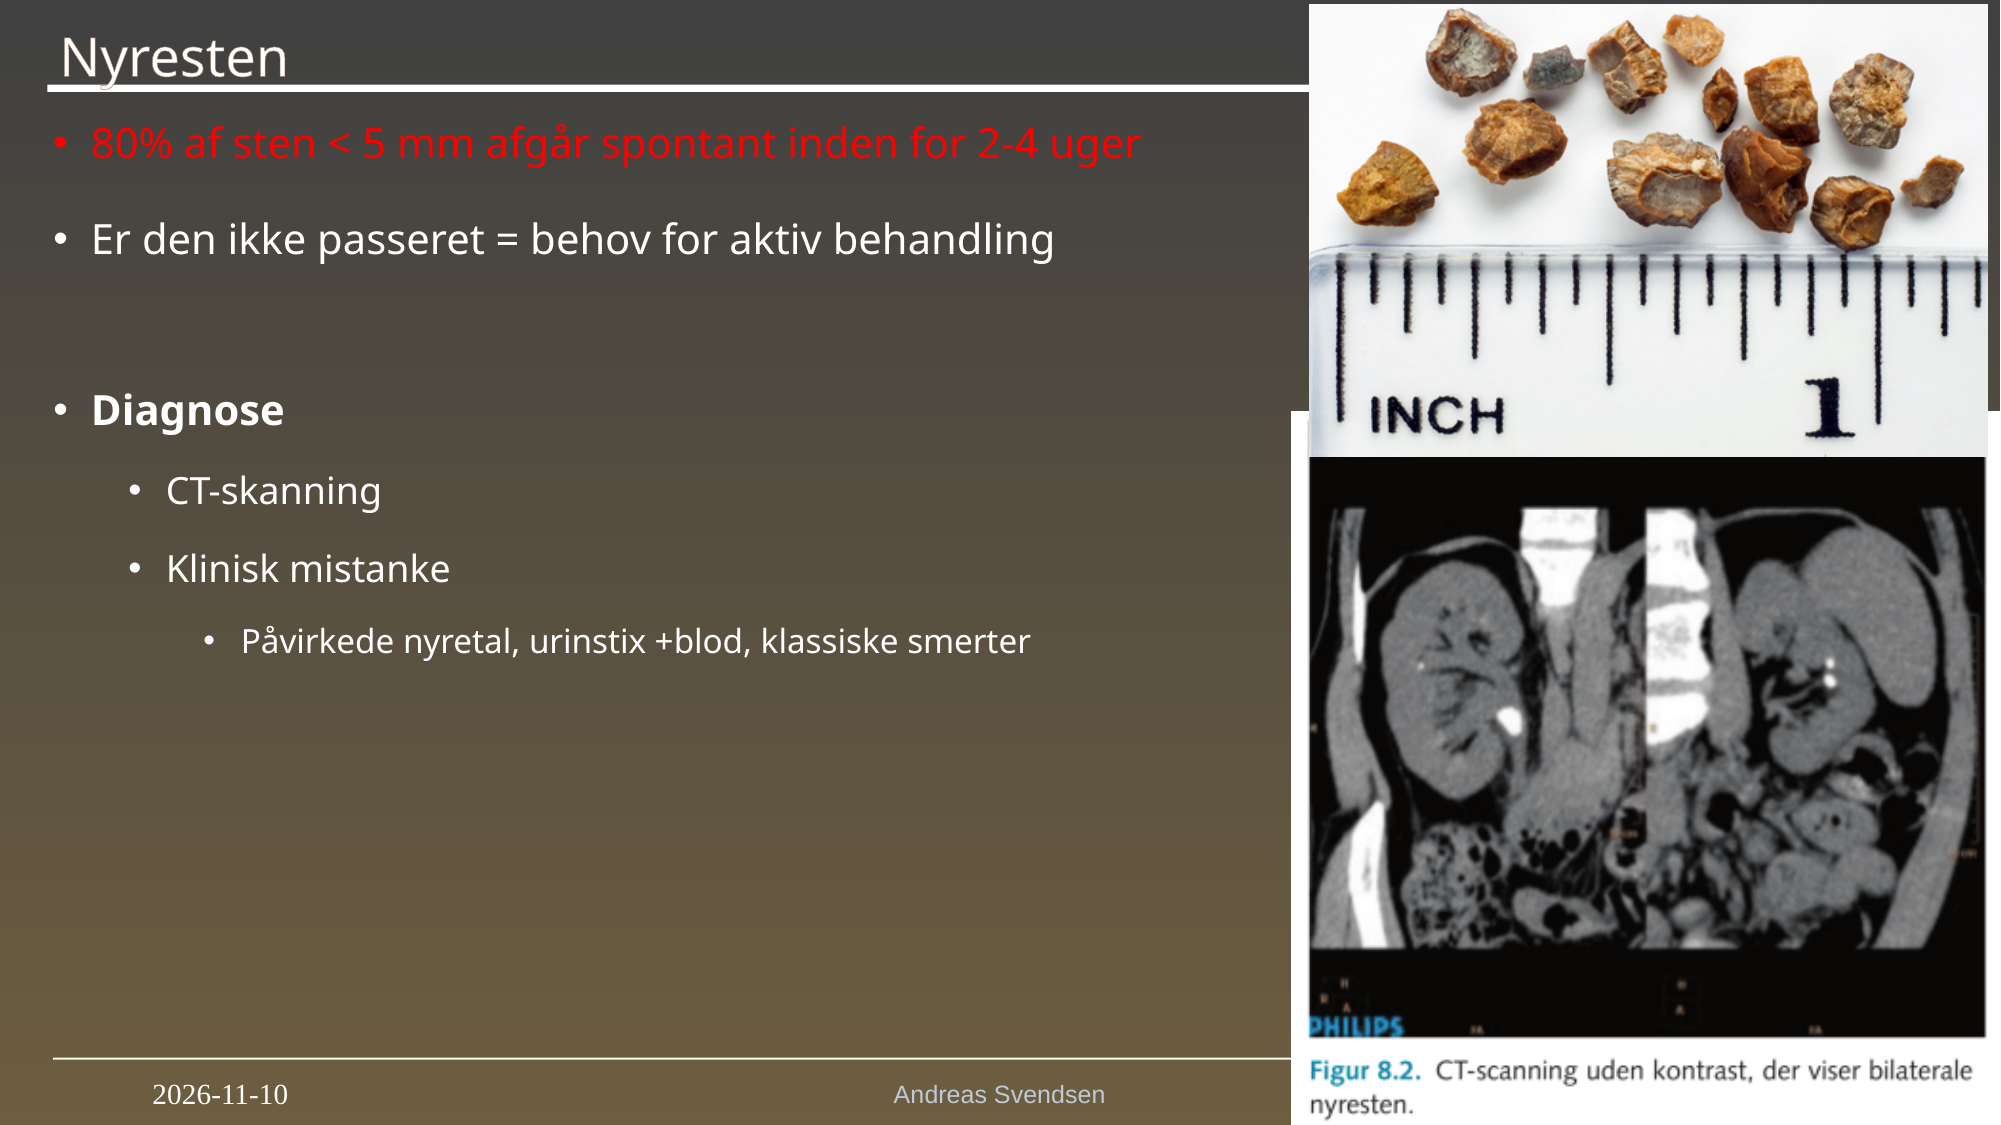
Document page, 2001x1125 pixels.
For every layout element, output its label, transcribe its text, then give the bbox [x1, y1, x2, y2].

footer Andreas Svendsen [662, 1063, 1291, 1124]
list 80% af sten < 5 mm afgår spontant inden for 2-4 uger Er den ikke passeret = behov for aktiv behandling Diagnose CT-skanning Klinisk mistanke Påvirkede nyretal, urinstix +blod, klassiske smerter [53, 92, 1309, 1059]
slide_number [137, 1063, 588, 1124]
title Nyresten [59, 29, 1021, 89]
picture [1291, 4, 2000, 1125]
